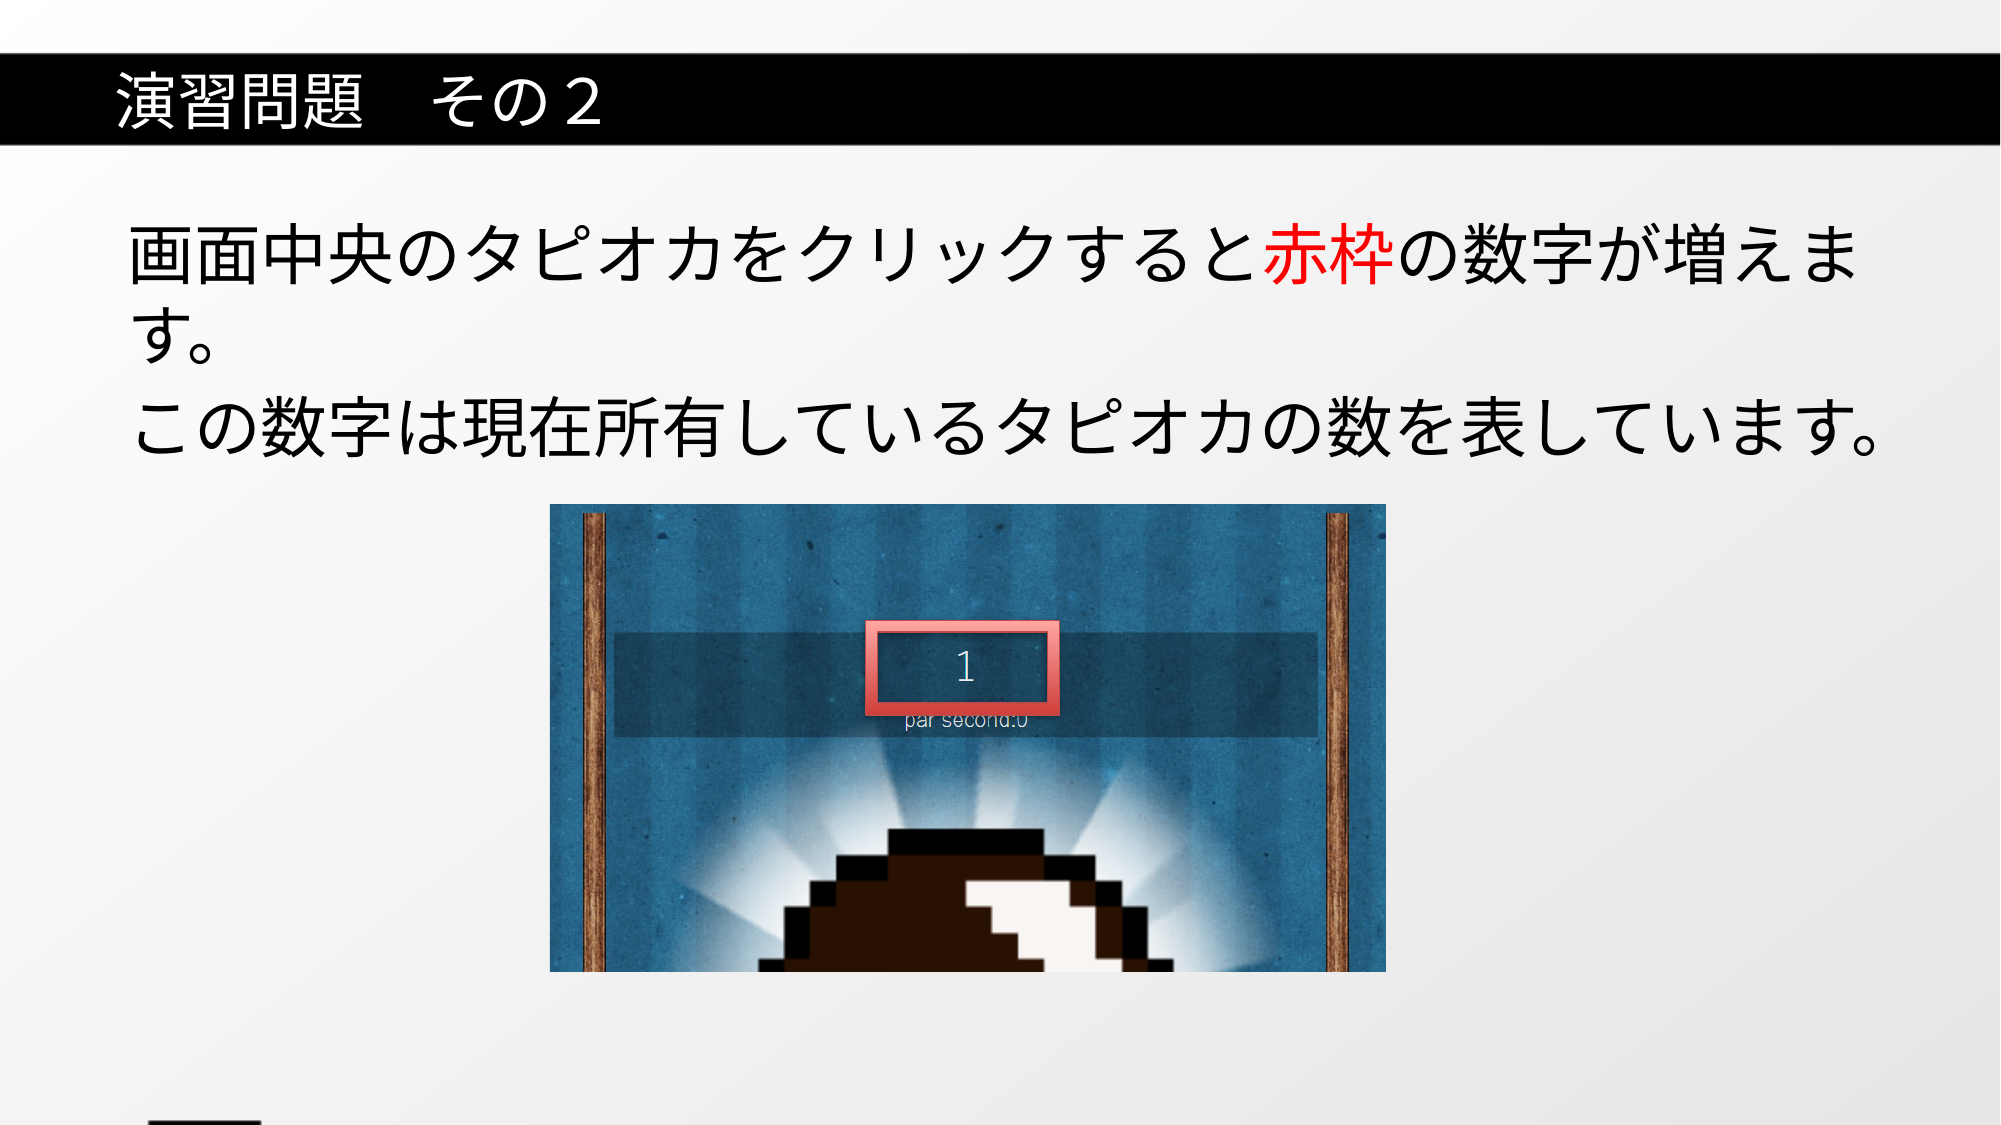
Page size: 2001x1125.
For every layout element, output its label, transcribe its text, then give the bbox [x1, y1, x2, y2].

title 演習問題 その２ [99, 40, 1224, 152]
picture [0, 0, 2001, 1125]
list 画面中央のタピオカをクリックすると赤枠の数字が増えます。 この数字は現在所有しているタピオカの数を表しています。 [99, 198, 1893, 569]
